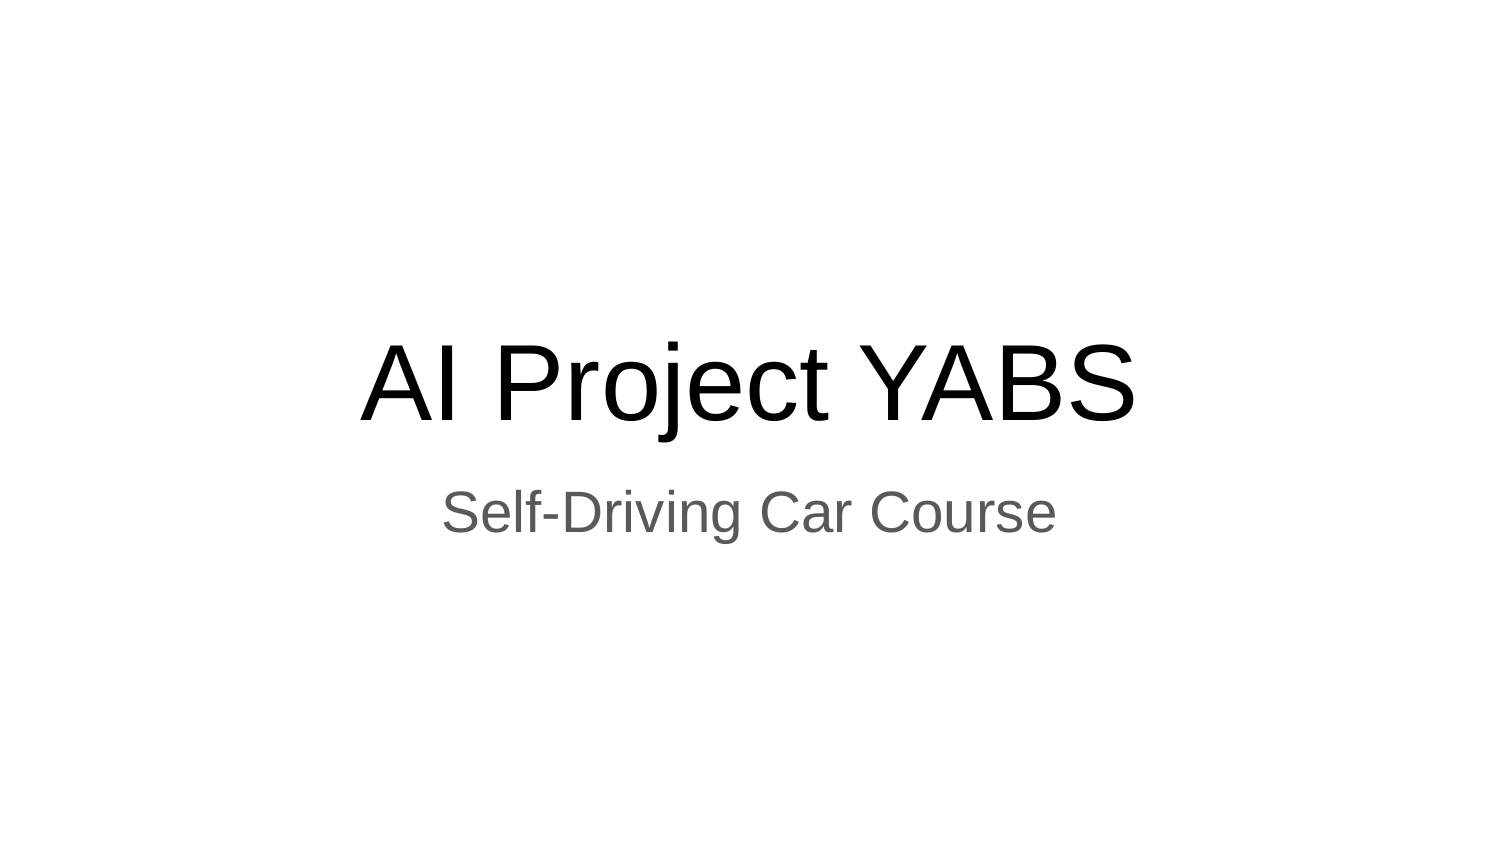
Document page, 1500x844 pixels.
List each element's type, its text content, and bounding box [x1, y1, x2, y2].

title AI Project YABS [51, 122, 1449, 459]
subtitle Self-Driving Car Course [51, 464, 1449, 595]
